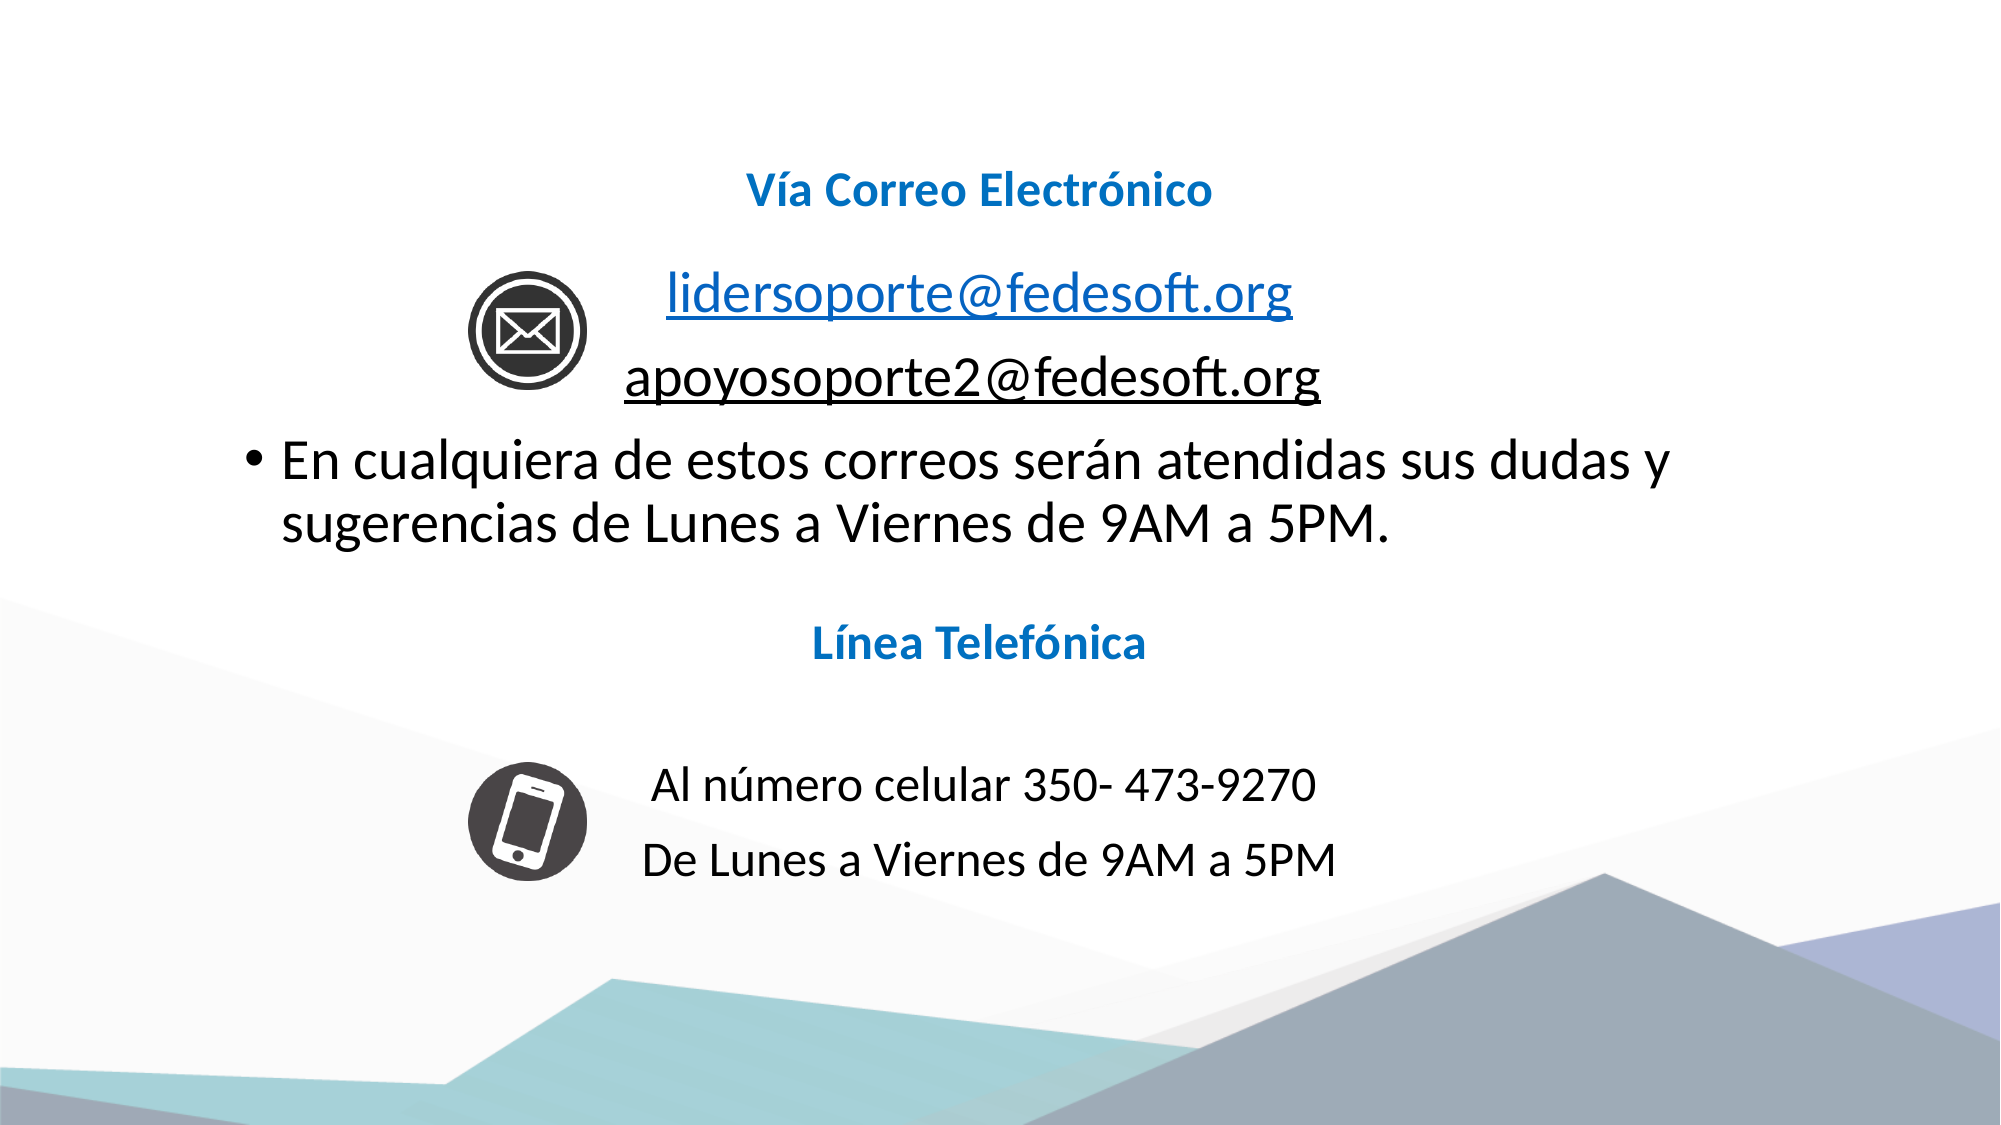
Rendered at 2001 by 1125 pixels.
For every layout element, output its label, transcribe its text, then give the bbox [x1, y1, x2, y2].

picture [468, 762, 587, 881]
text_box Al número celular 350- 473-9270 De Lunes a Viernes de 9AM a 5PM [239, 670, 1740, 1029]
text_box Línea Telefónica [229, 614, 1730, 671]
picture [468, 271, 587, 390]
text_box lidersoporte@fedesoft.org apoyosoporte2@fedesoft.org En cualquiera de estos correos serán atendidas sus dudas y sugerencias de Lunes a Viernes de 9AM a 5PM. [229, 255, 1730, 614]
text_box Vía Correo Electrónico [229, 160, 1730, 217]
